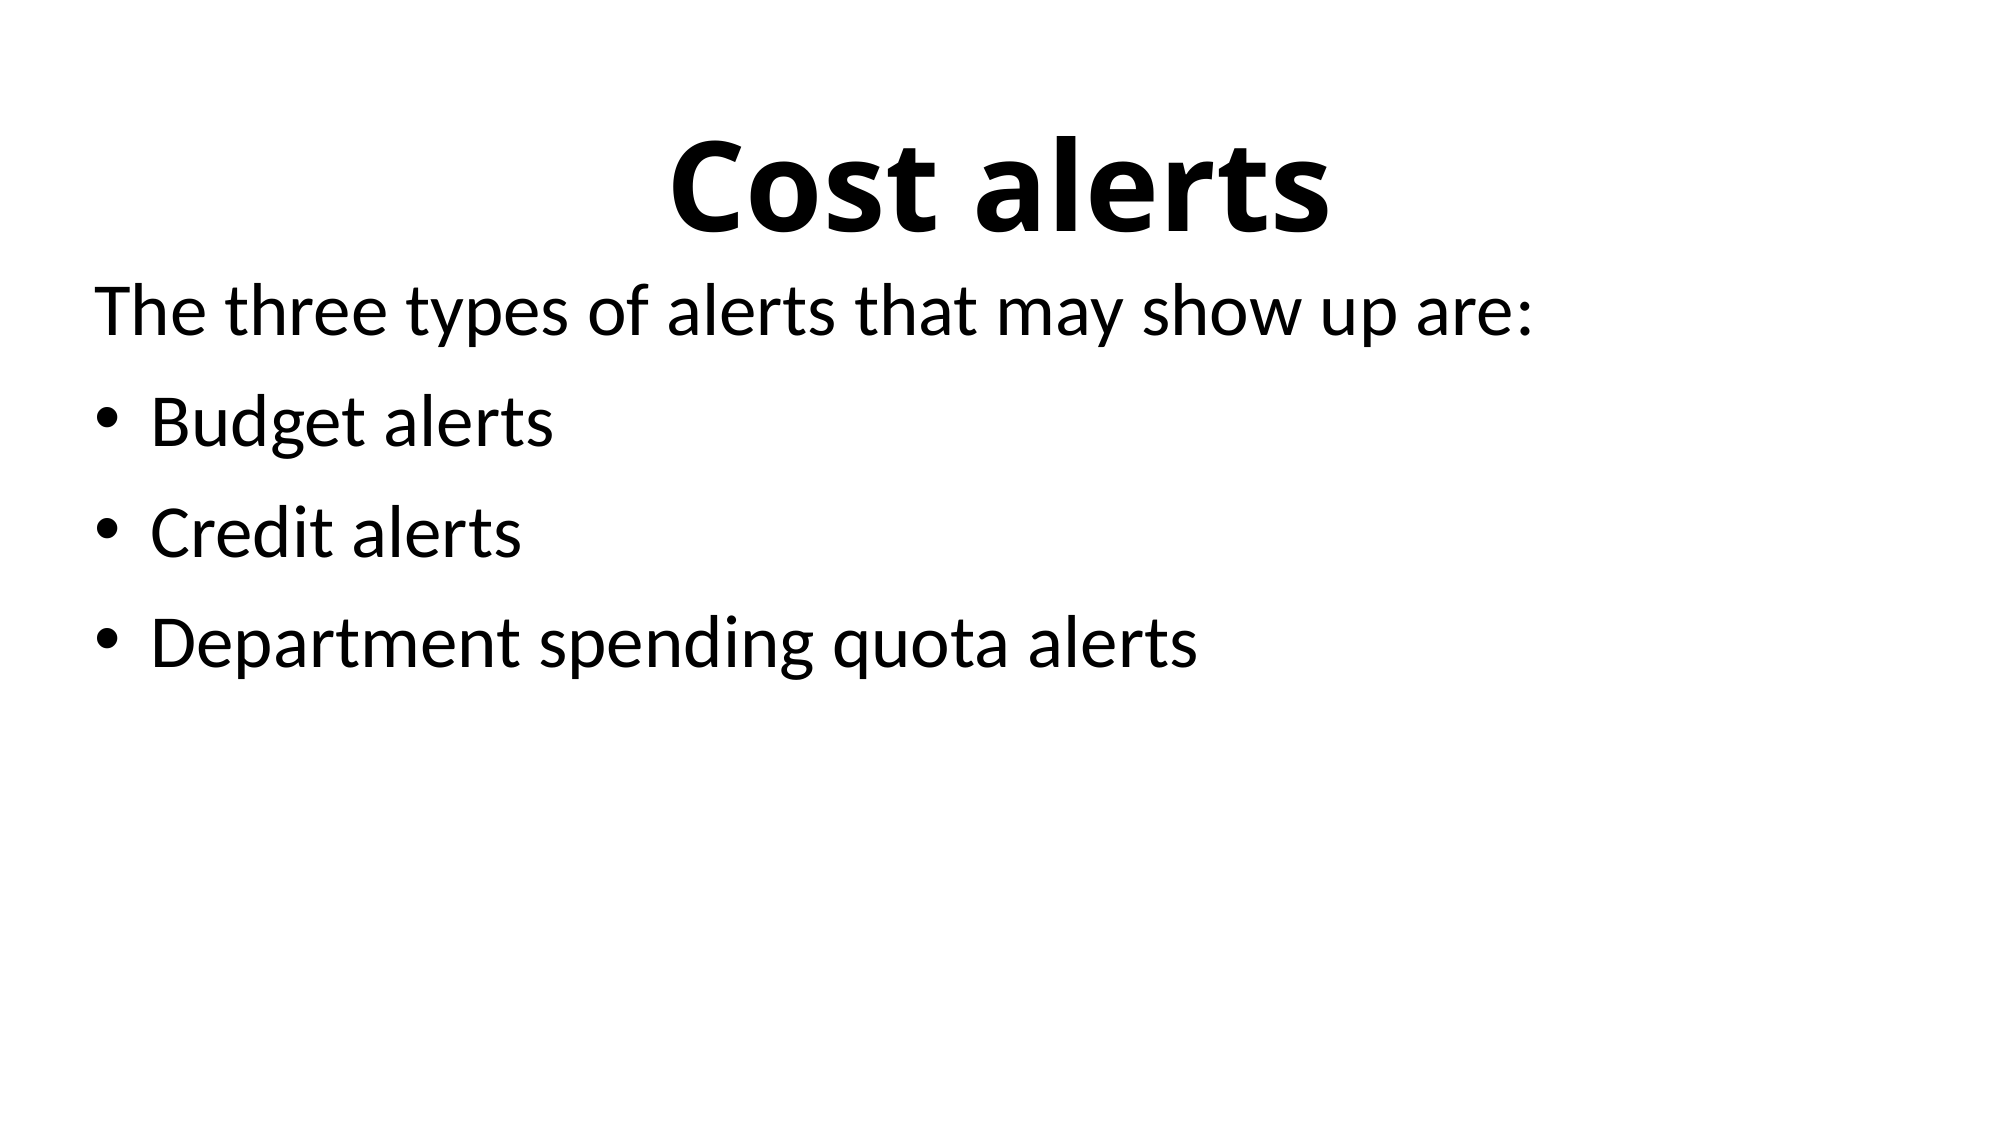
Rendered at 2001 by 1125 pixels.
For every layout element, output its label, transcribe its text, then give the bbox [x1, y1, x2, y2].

title Cost alerts [249, 80, 1750, 252]
subtitle The three types of alerts that may show up are: Budget alerts Credit alerts Department spending quota alerts [79, 252, 1859, 1057]
